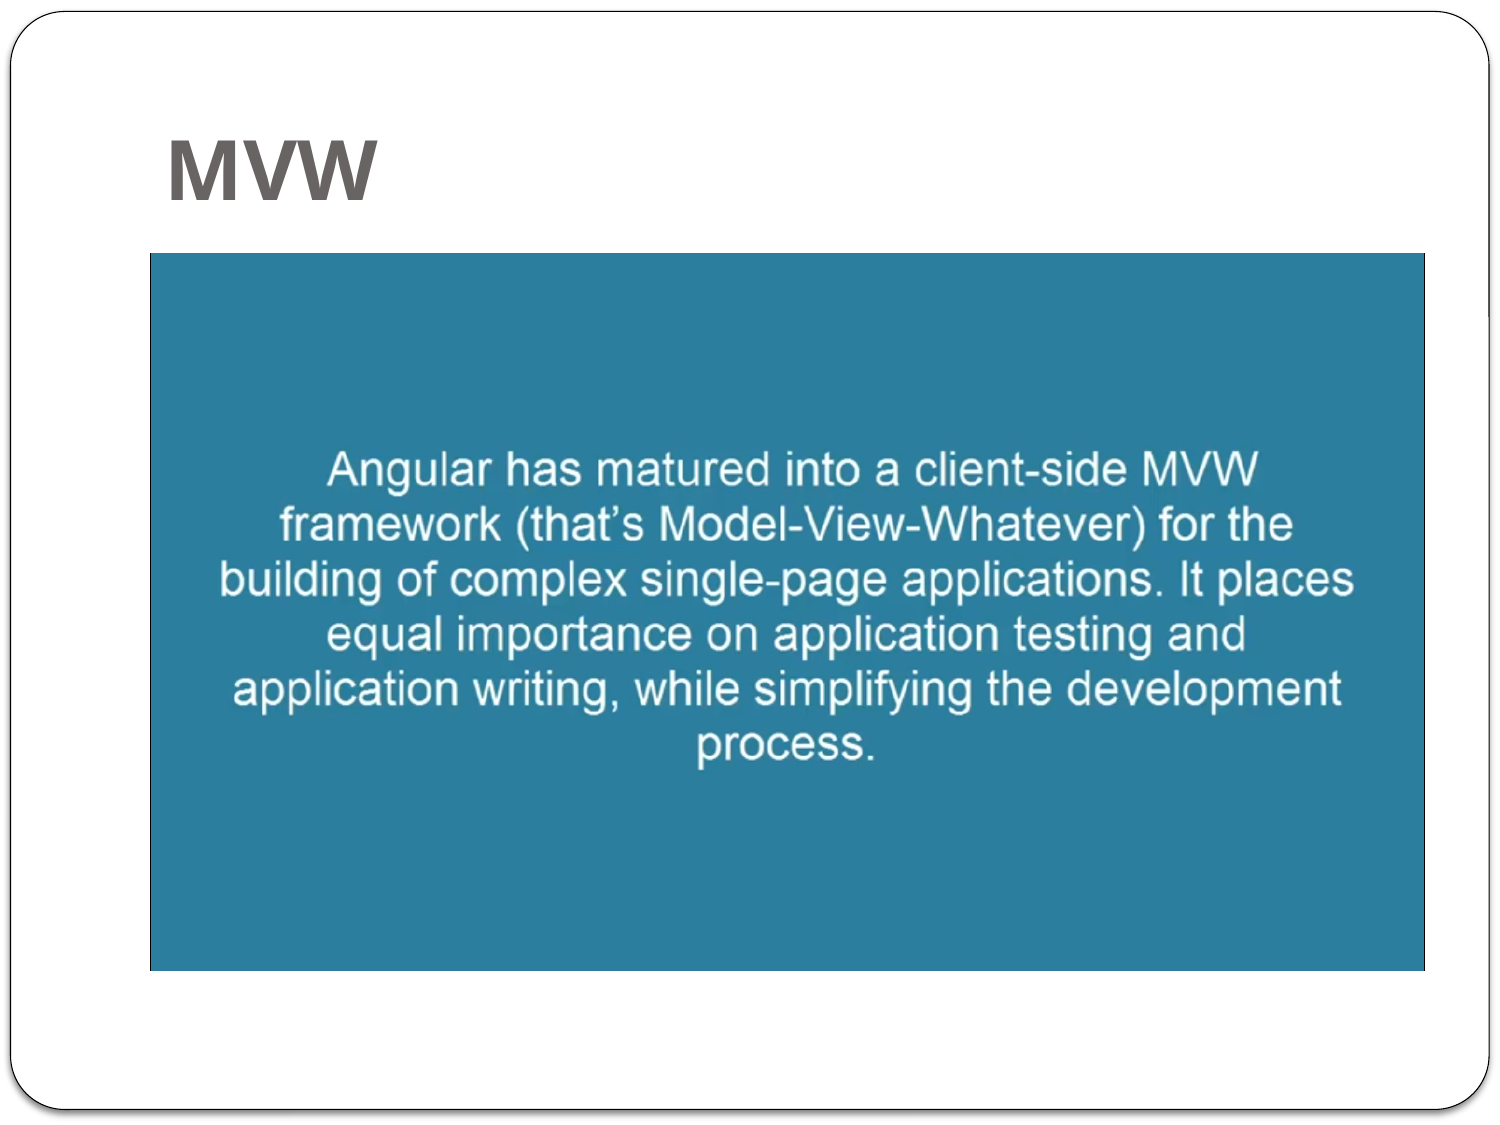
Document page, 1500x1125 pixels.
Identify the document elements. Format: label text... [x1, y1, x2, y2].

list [149, 253, 1426, 972]
title MVW [150, 45, 1425, 233]
